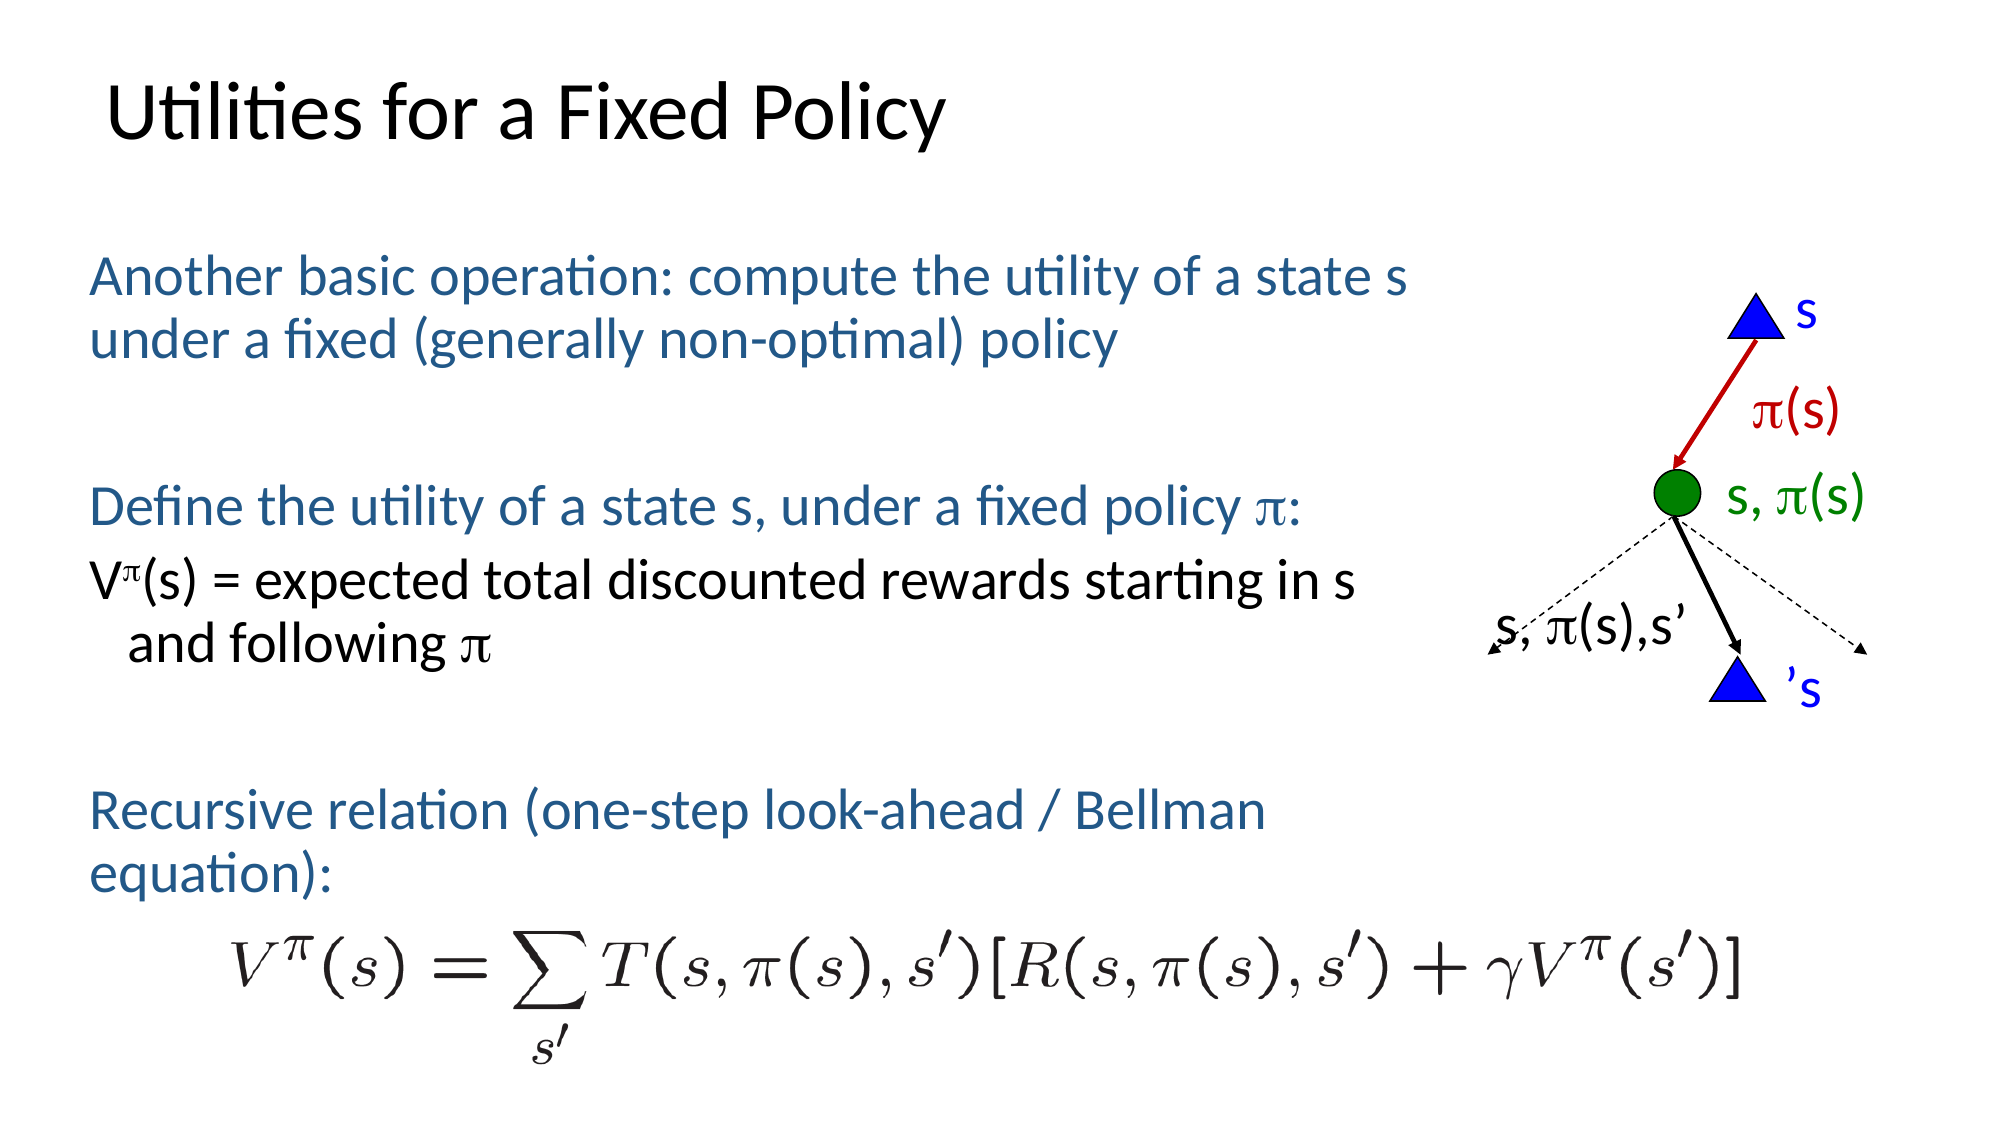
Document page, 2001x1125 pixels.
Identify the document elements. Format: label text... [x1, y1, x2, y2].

title Utilities for a Fixed Policy [90, 60, 1816, 164]
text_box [1480, 262, 1913, 729]
list Another basic operation: compute the utility of a state s under a fixed (generally non-optimal) policy Define the utility of a state s, under a fixed policy : V(s) = expected total discounted rewards starting in s and following  Recursive relation (one-step look-ahead / Bellman equation): [75, 237, 1425, 980]
picture [229, 926, 1739, 1065]
